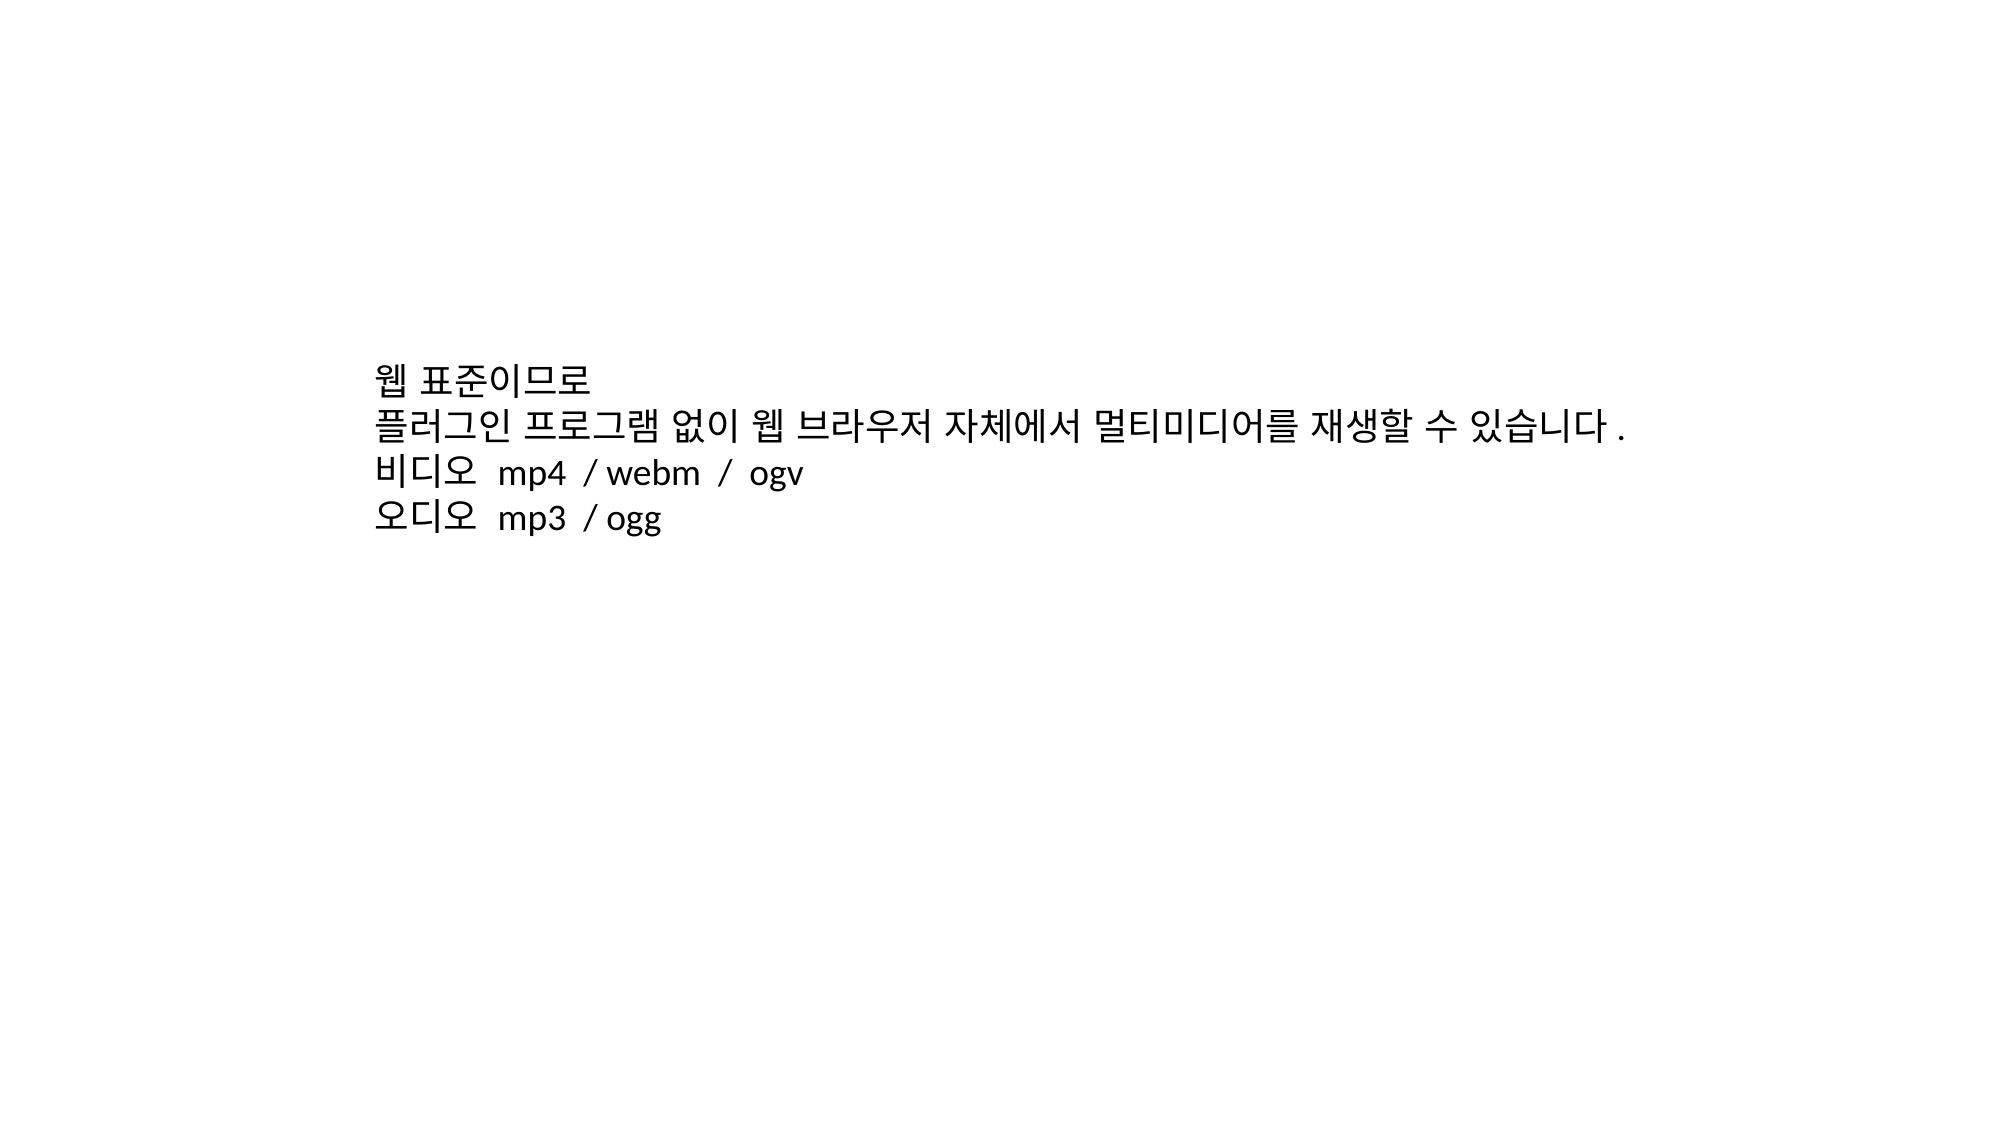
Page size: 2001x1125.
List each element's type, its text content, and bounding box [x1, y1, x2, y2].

text_box 웹 표준이므로 플러그인 프로그램 없이 웹 브라우저 자체에서 멀티미디어를 재생할 수 있습니다. 비디오 mp4 / webm / ogv 오디오 mp3 / ogg [359, 350, 1642, 546]
